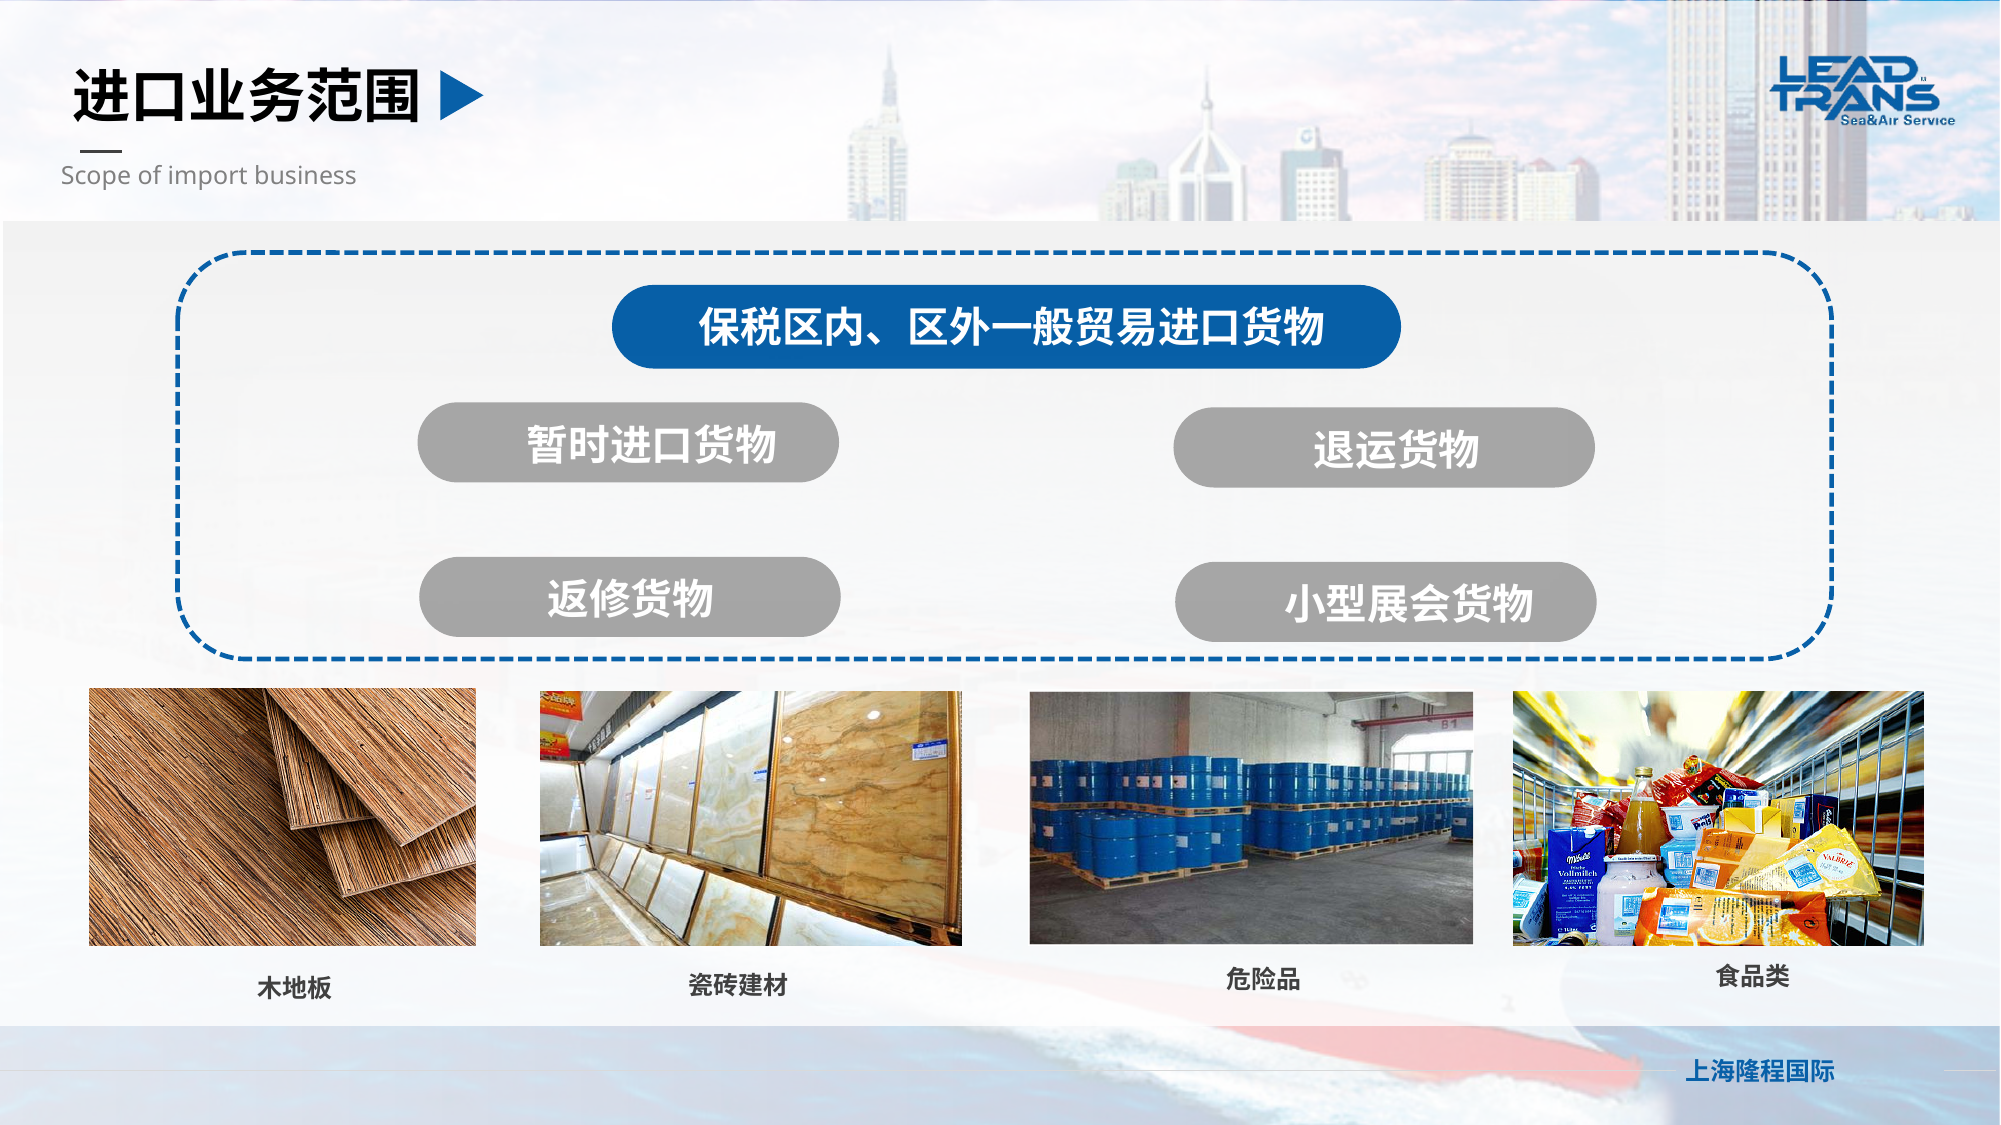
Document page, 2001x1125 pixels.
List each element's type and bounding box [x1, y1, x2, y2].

picture [0, 0, 2000, 1125]
text_box [177, 252, 1832, 659]
text_box [46, 51, 982, 197]
text_box [89, 688, 1924, 1011]
